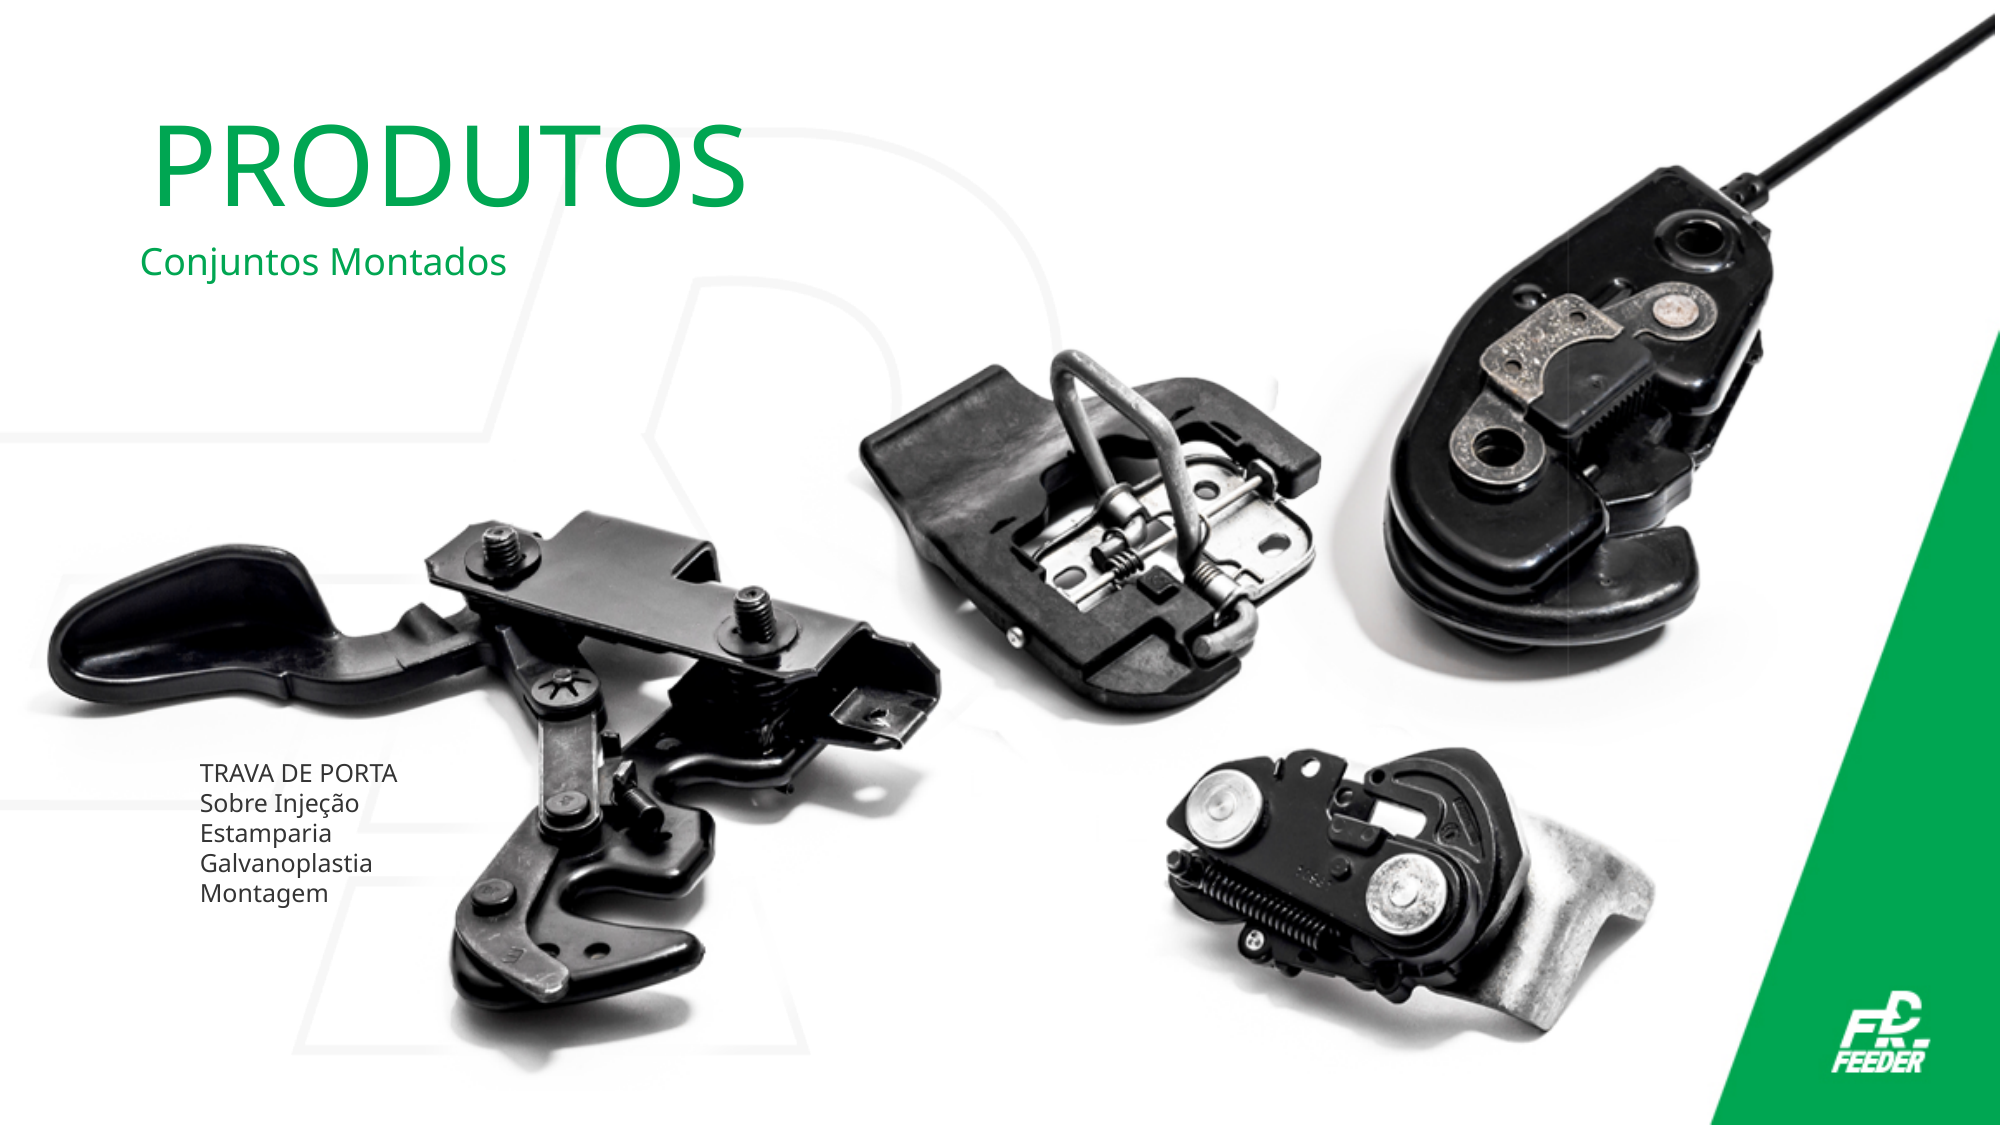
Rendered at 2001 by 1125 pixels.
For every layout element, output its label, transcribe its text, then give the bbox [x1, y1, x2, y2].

picture [0, 0, 2000, 1125]
text_box PRODUTOS [135, 169, 1204, 237]
text_box Conjuntos Montados [124, 223, 523, 291]
